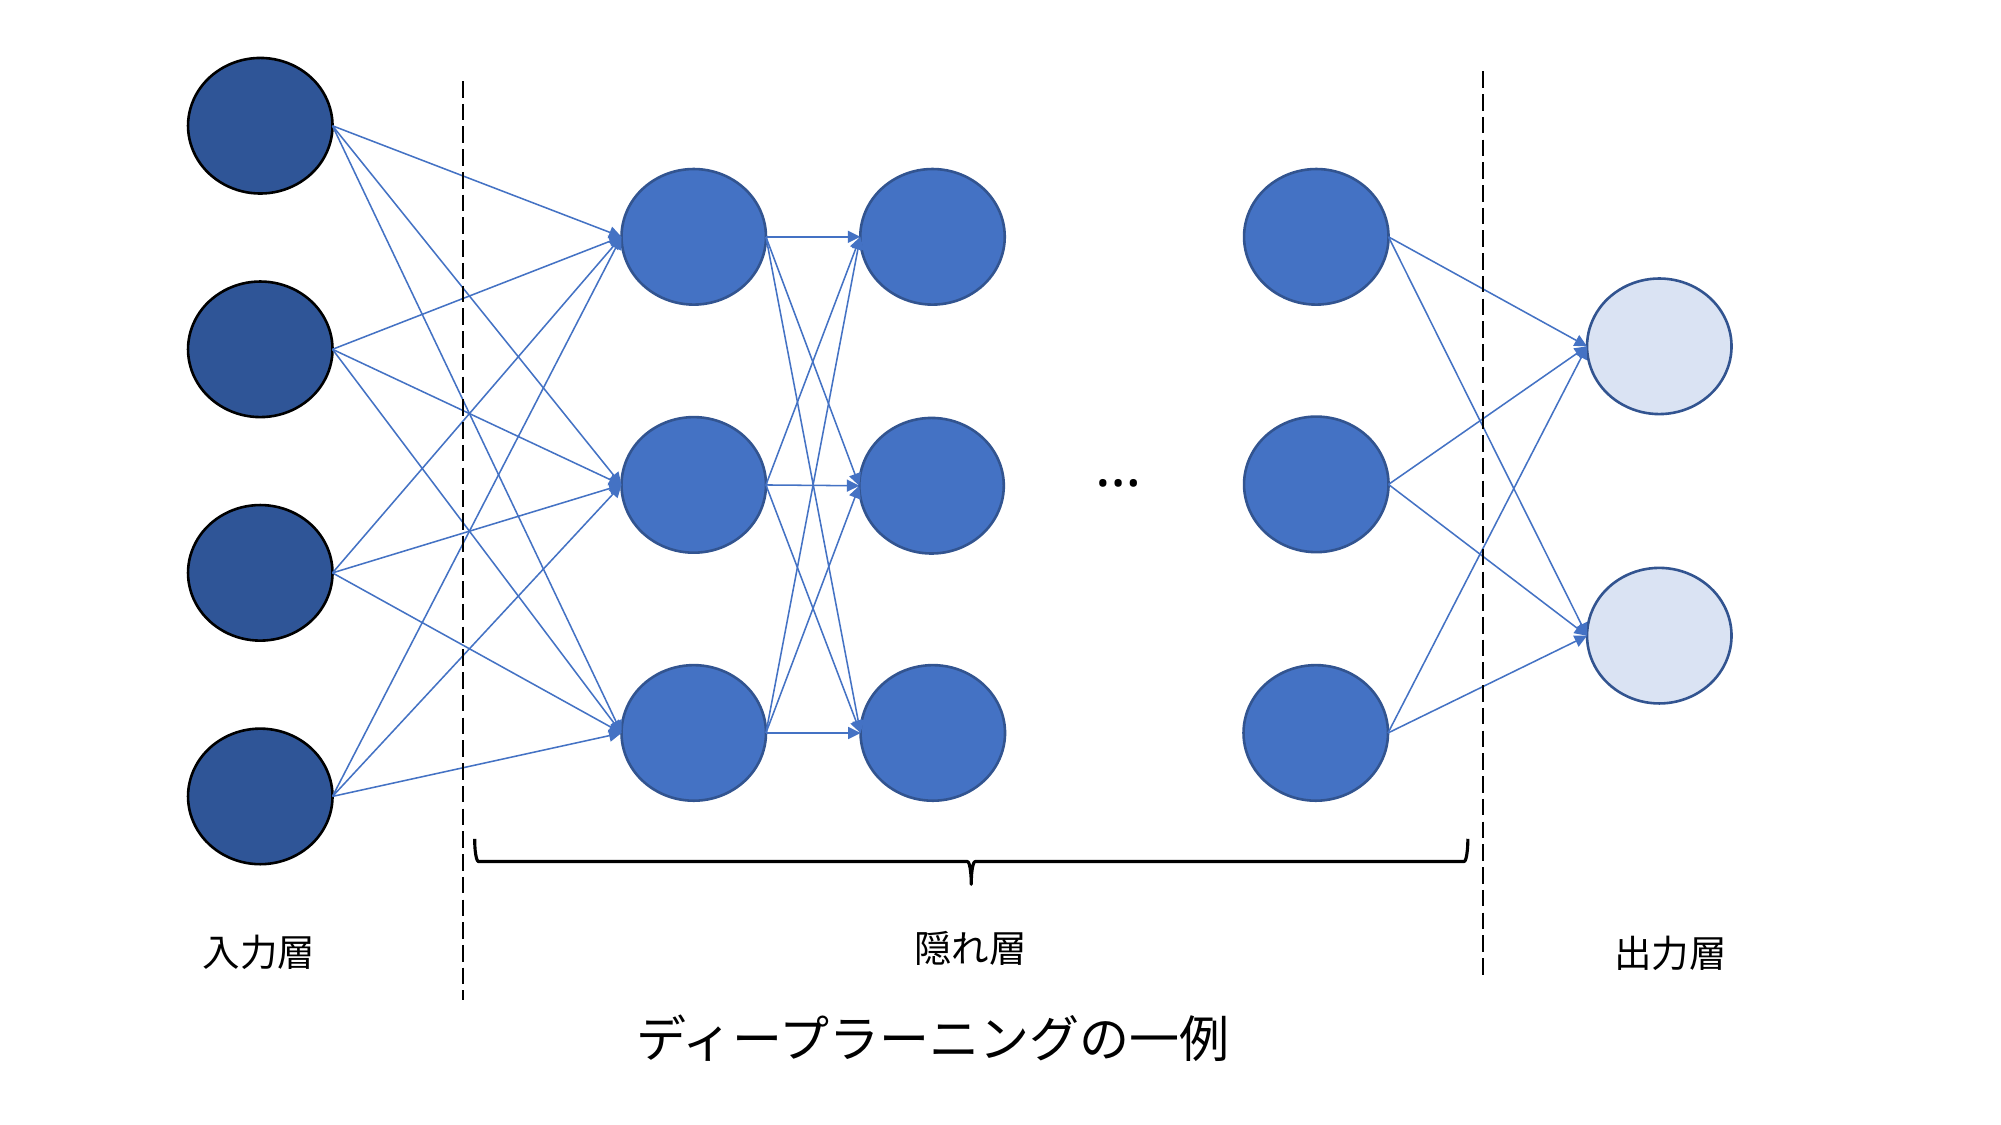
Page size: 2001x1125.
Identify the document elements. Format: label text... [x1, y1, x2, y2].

text_box ディープラーニングの一例 [566, 1009, 1299, 1075]
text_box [187, 57, 1754, 1001]
